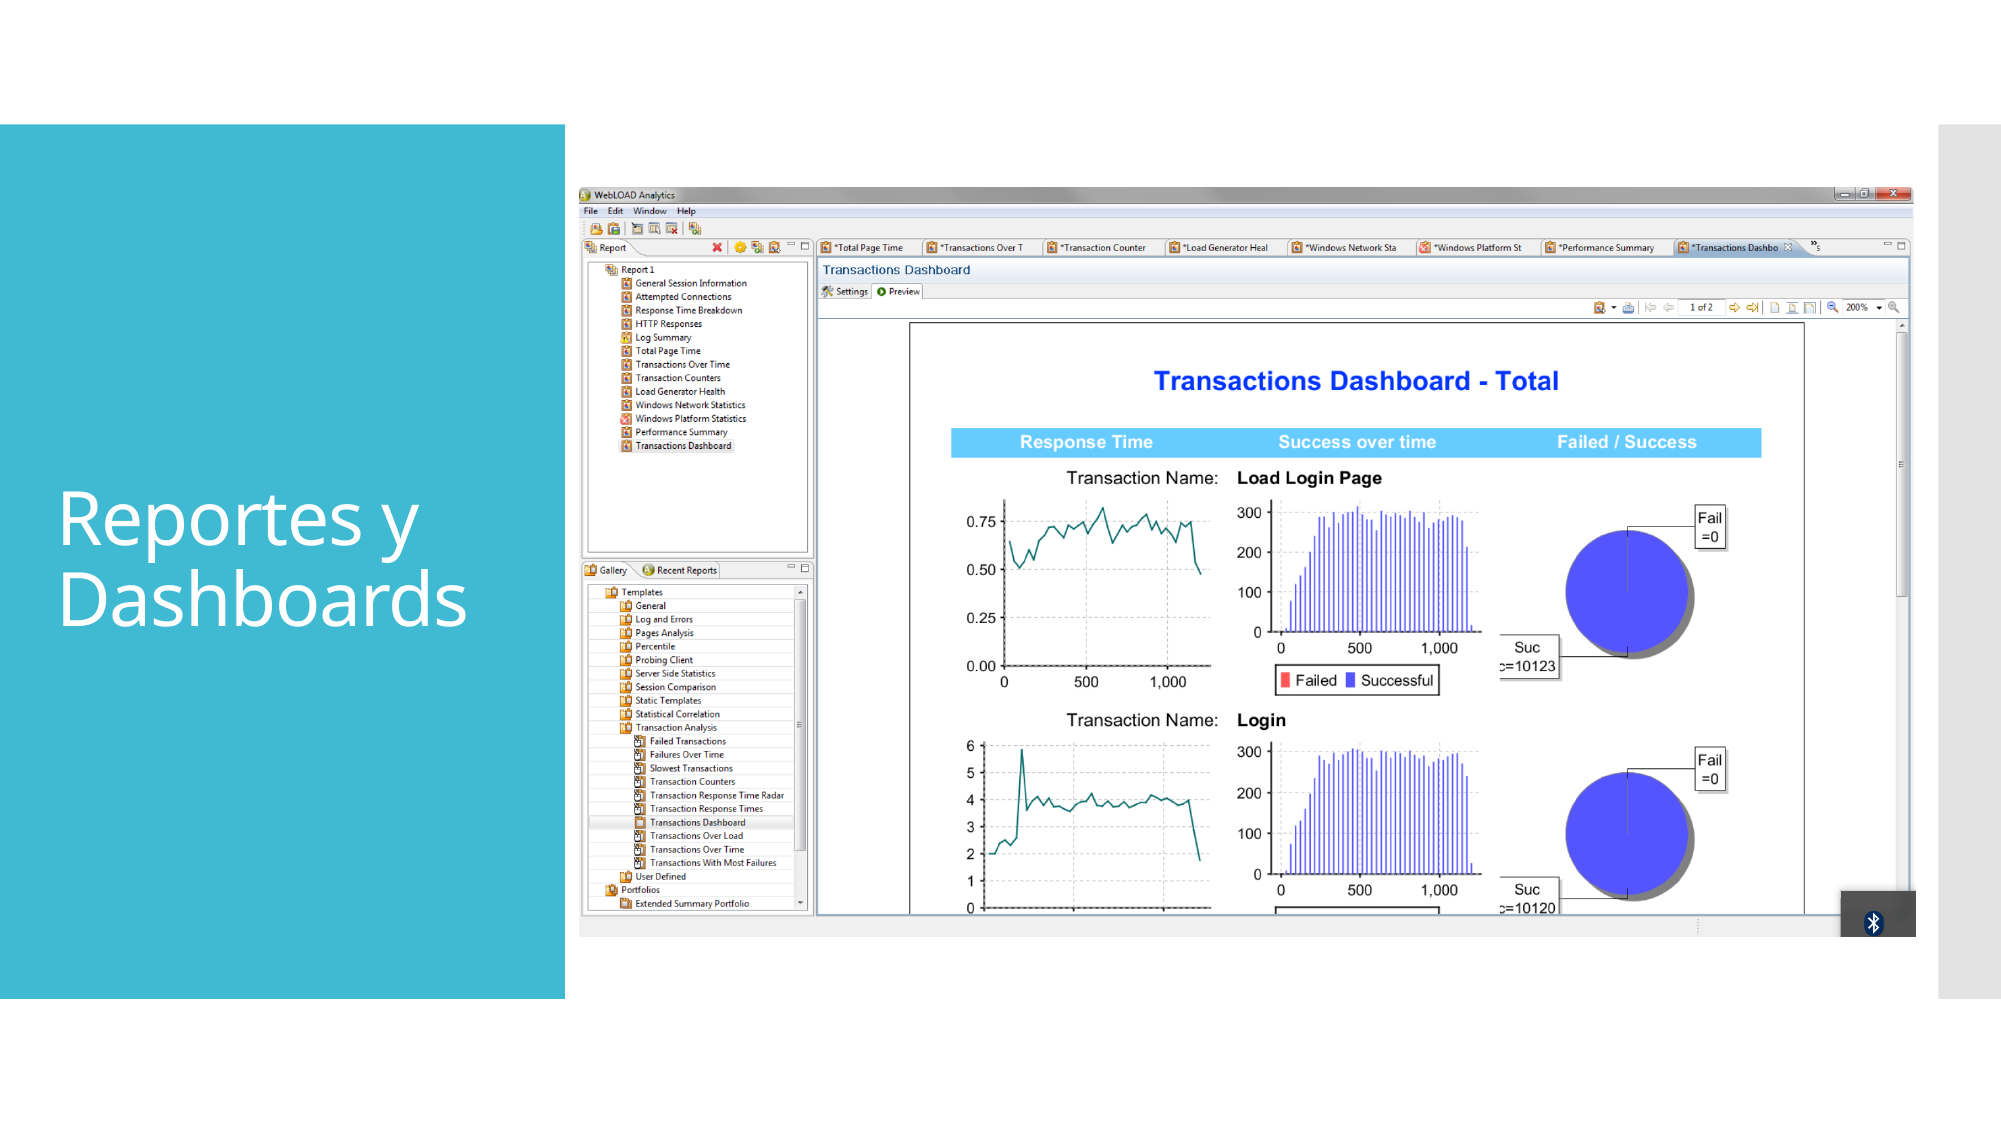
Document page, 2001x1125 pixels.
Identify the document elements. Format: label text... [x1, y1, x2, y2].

title Reportes y Dashboards [41, 184, 525, 940]
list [579, 186, 1916, 937]
